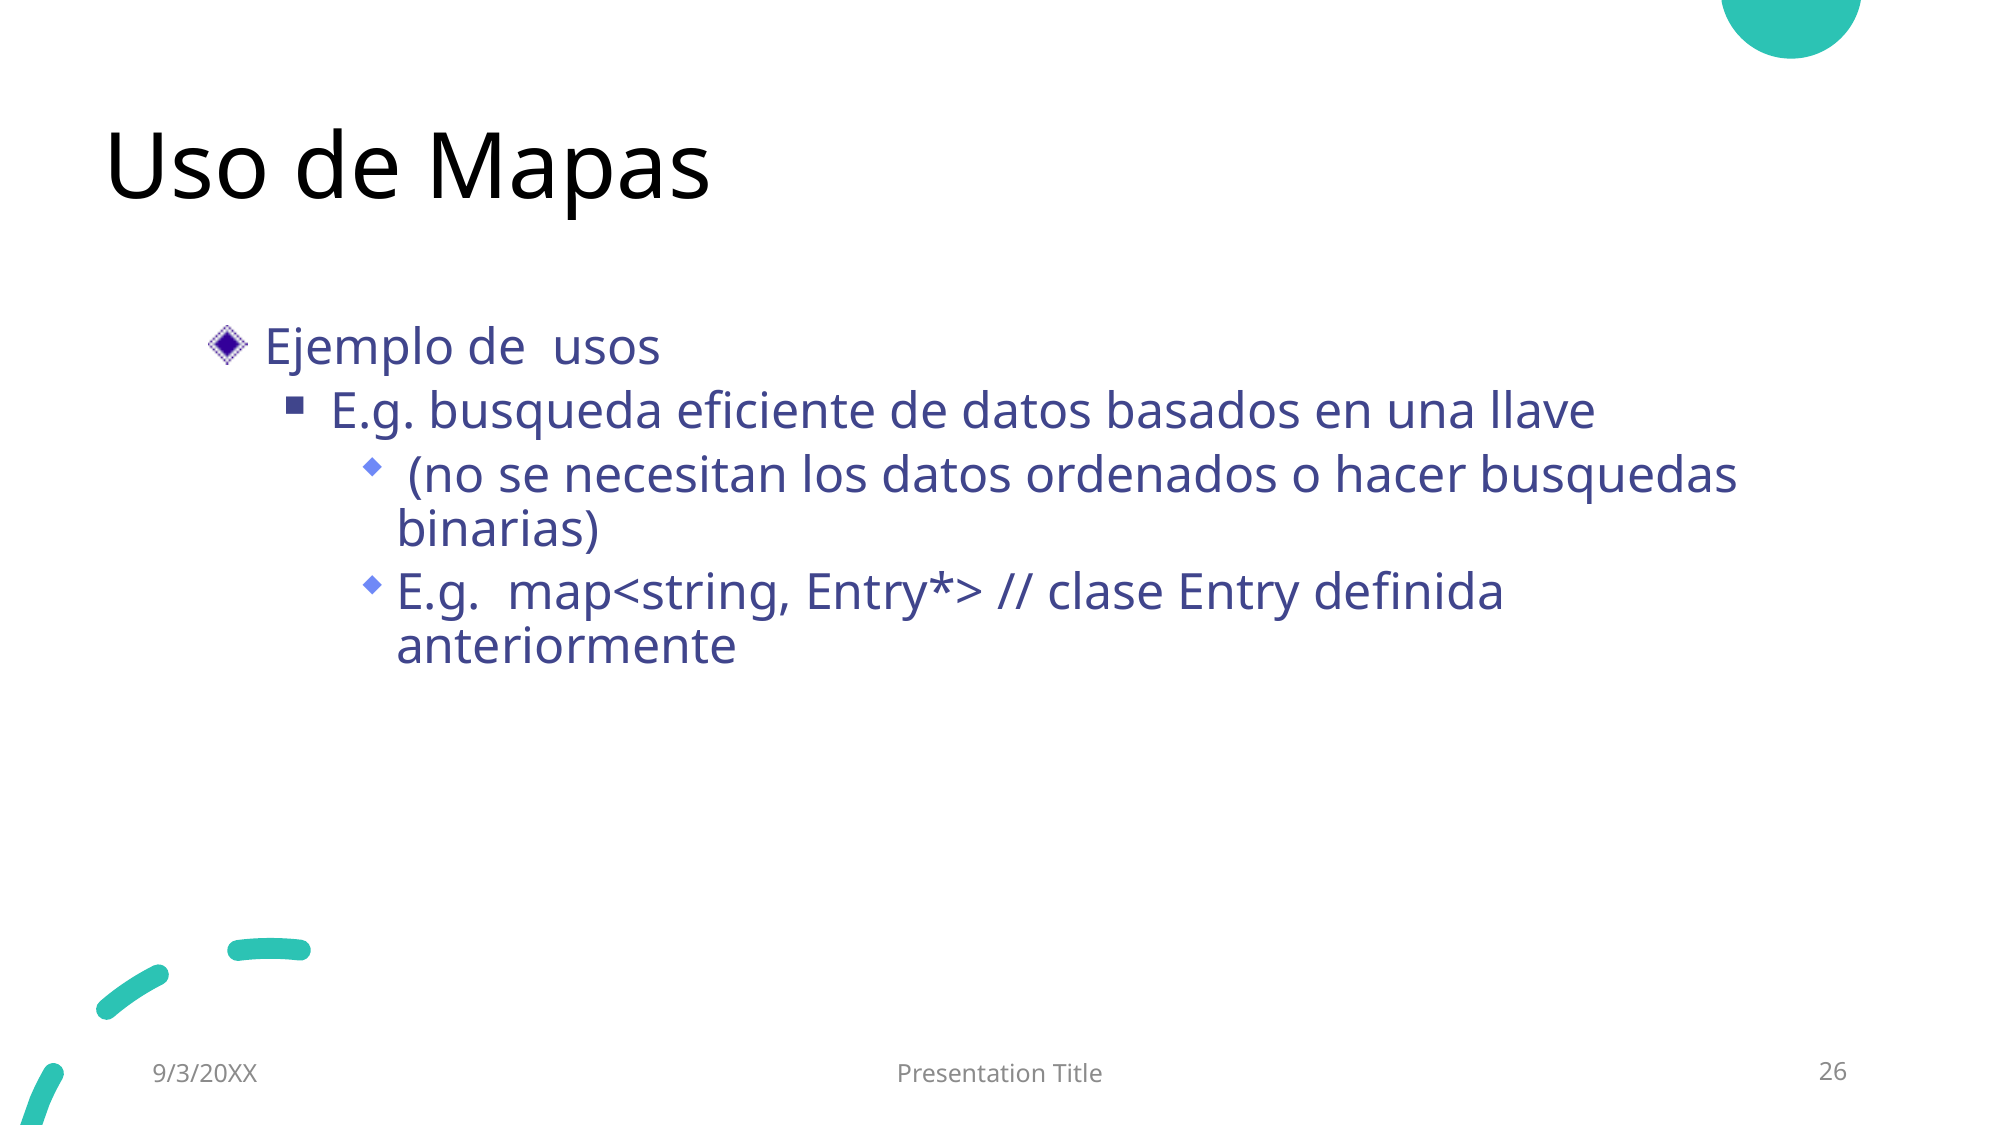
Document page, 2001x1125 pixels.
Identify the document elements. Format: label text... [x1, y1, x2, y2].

footer Presentation Title [662, 1042, 1338, 1103]
picture [208, 325, 248, 365]
list Ejemplo de usos E.g. busqueda eficiente de datos basados en una llave (no se necesitan los datos ordenados o hacer busquedas binarias) E.g. map<string, Entry*> // clase Entry definida anteriormente [193, 313, 1806, 947]
slide_number 26 [1412, 1042, 1863, 1103]
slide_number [137, 1042, 588, 1103]
title Uso de Mapas [88, 59, 1814, 278]
